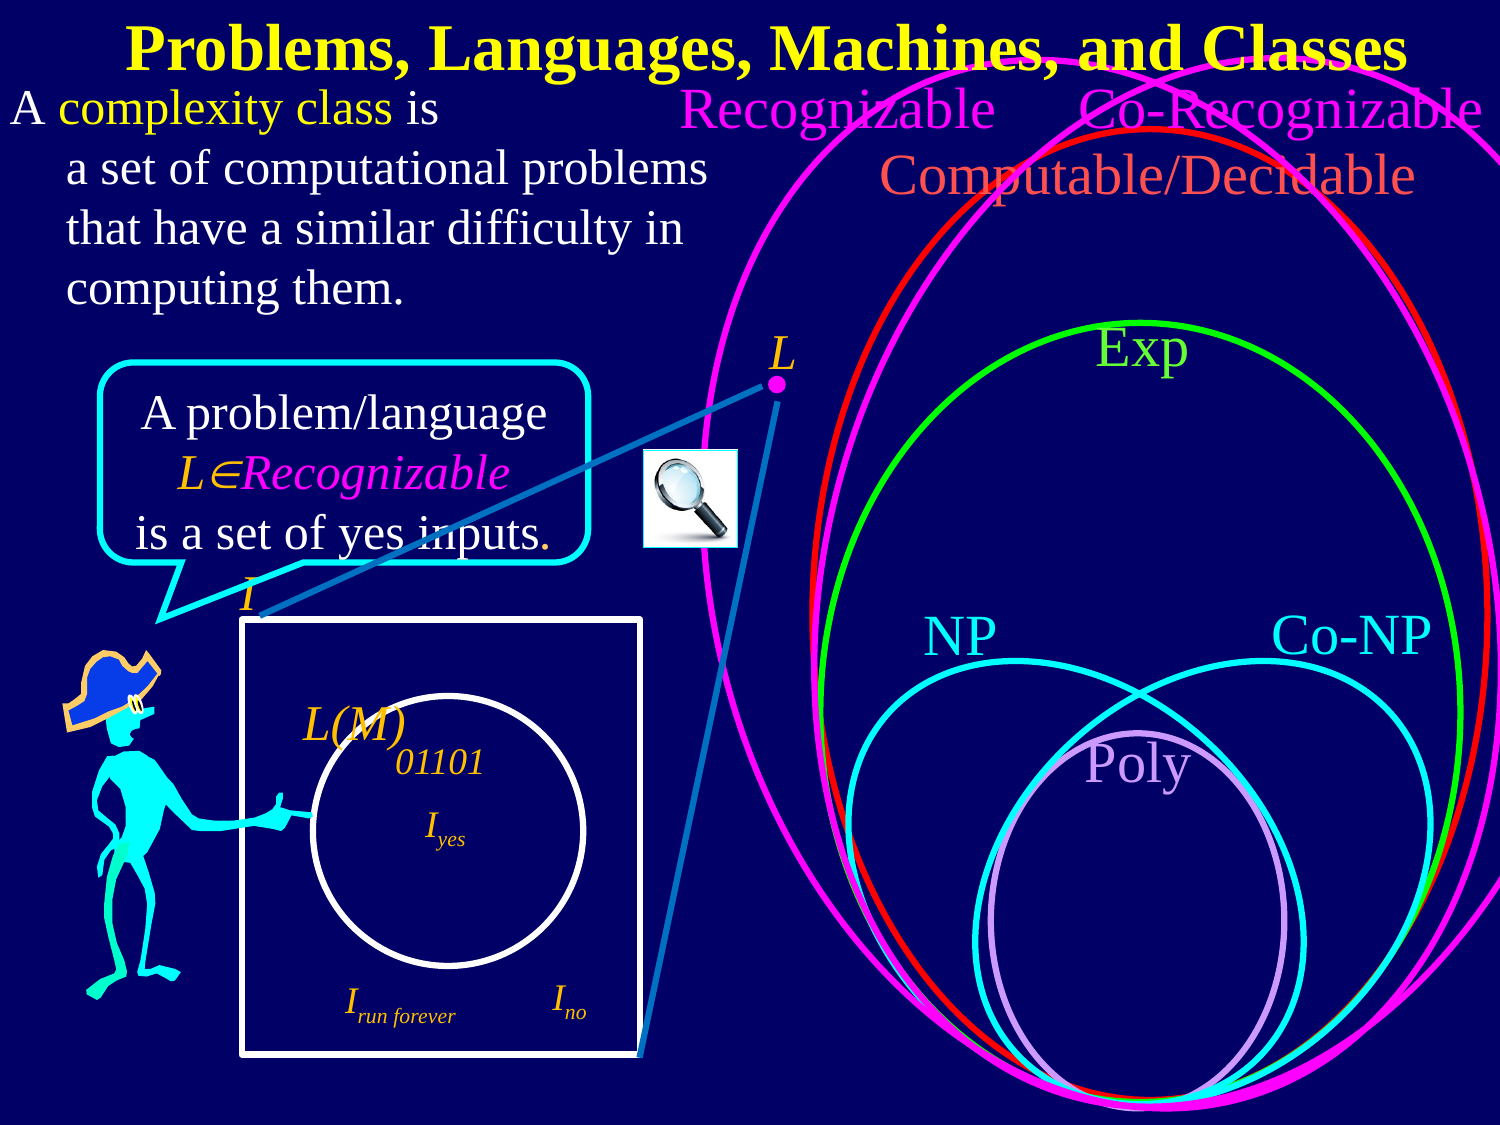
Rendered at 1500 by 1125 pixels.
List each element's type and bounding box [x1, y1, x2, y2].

text_box [0, 0, 1500, 1118]
